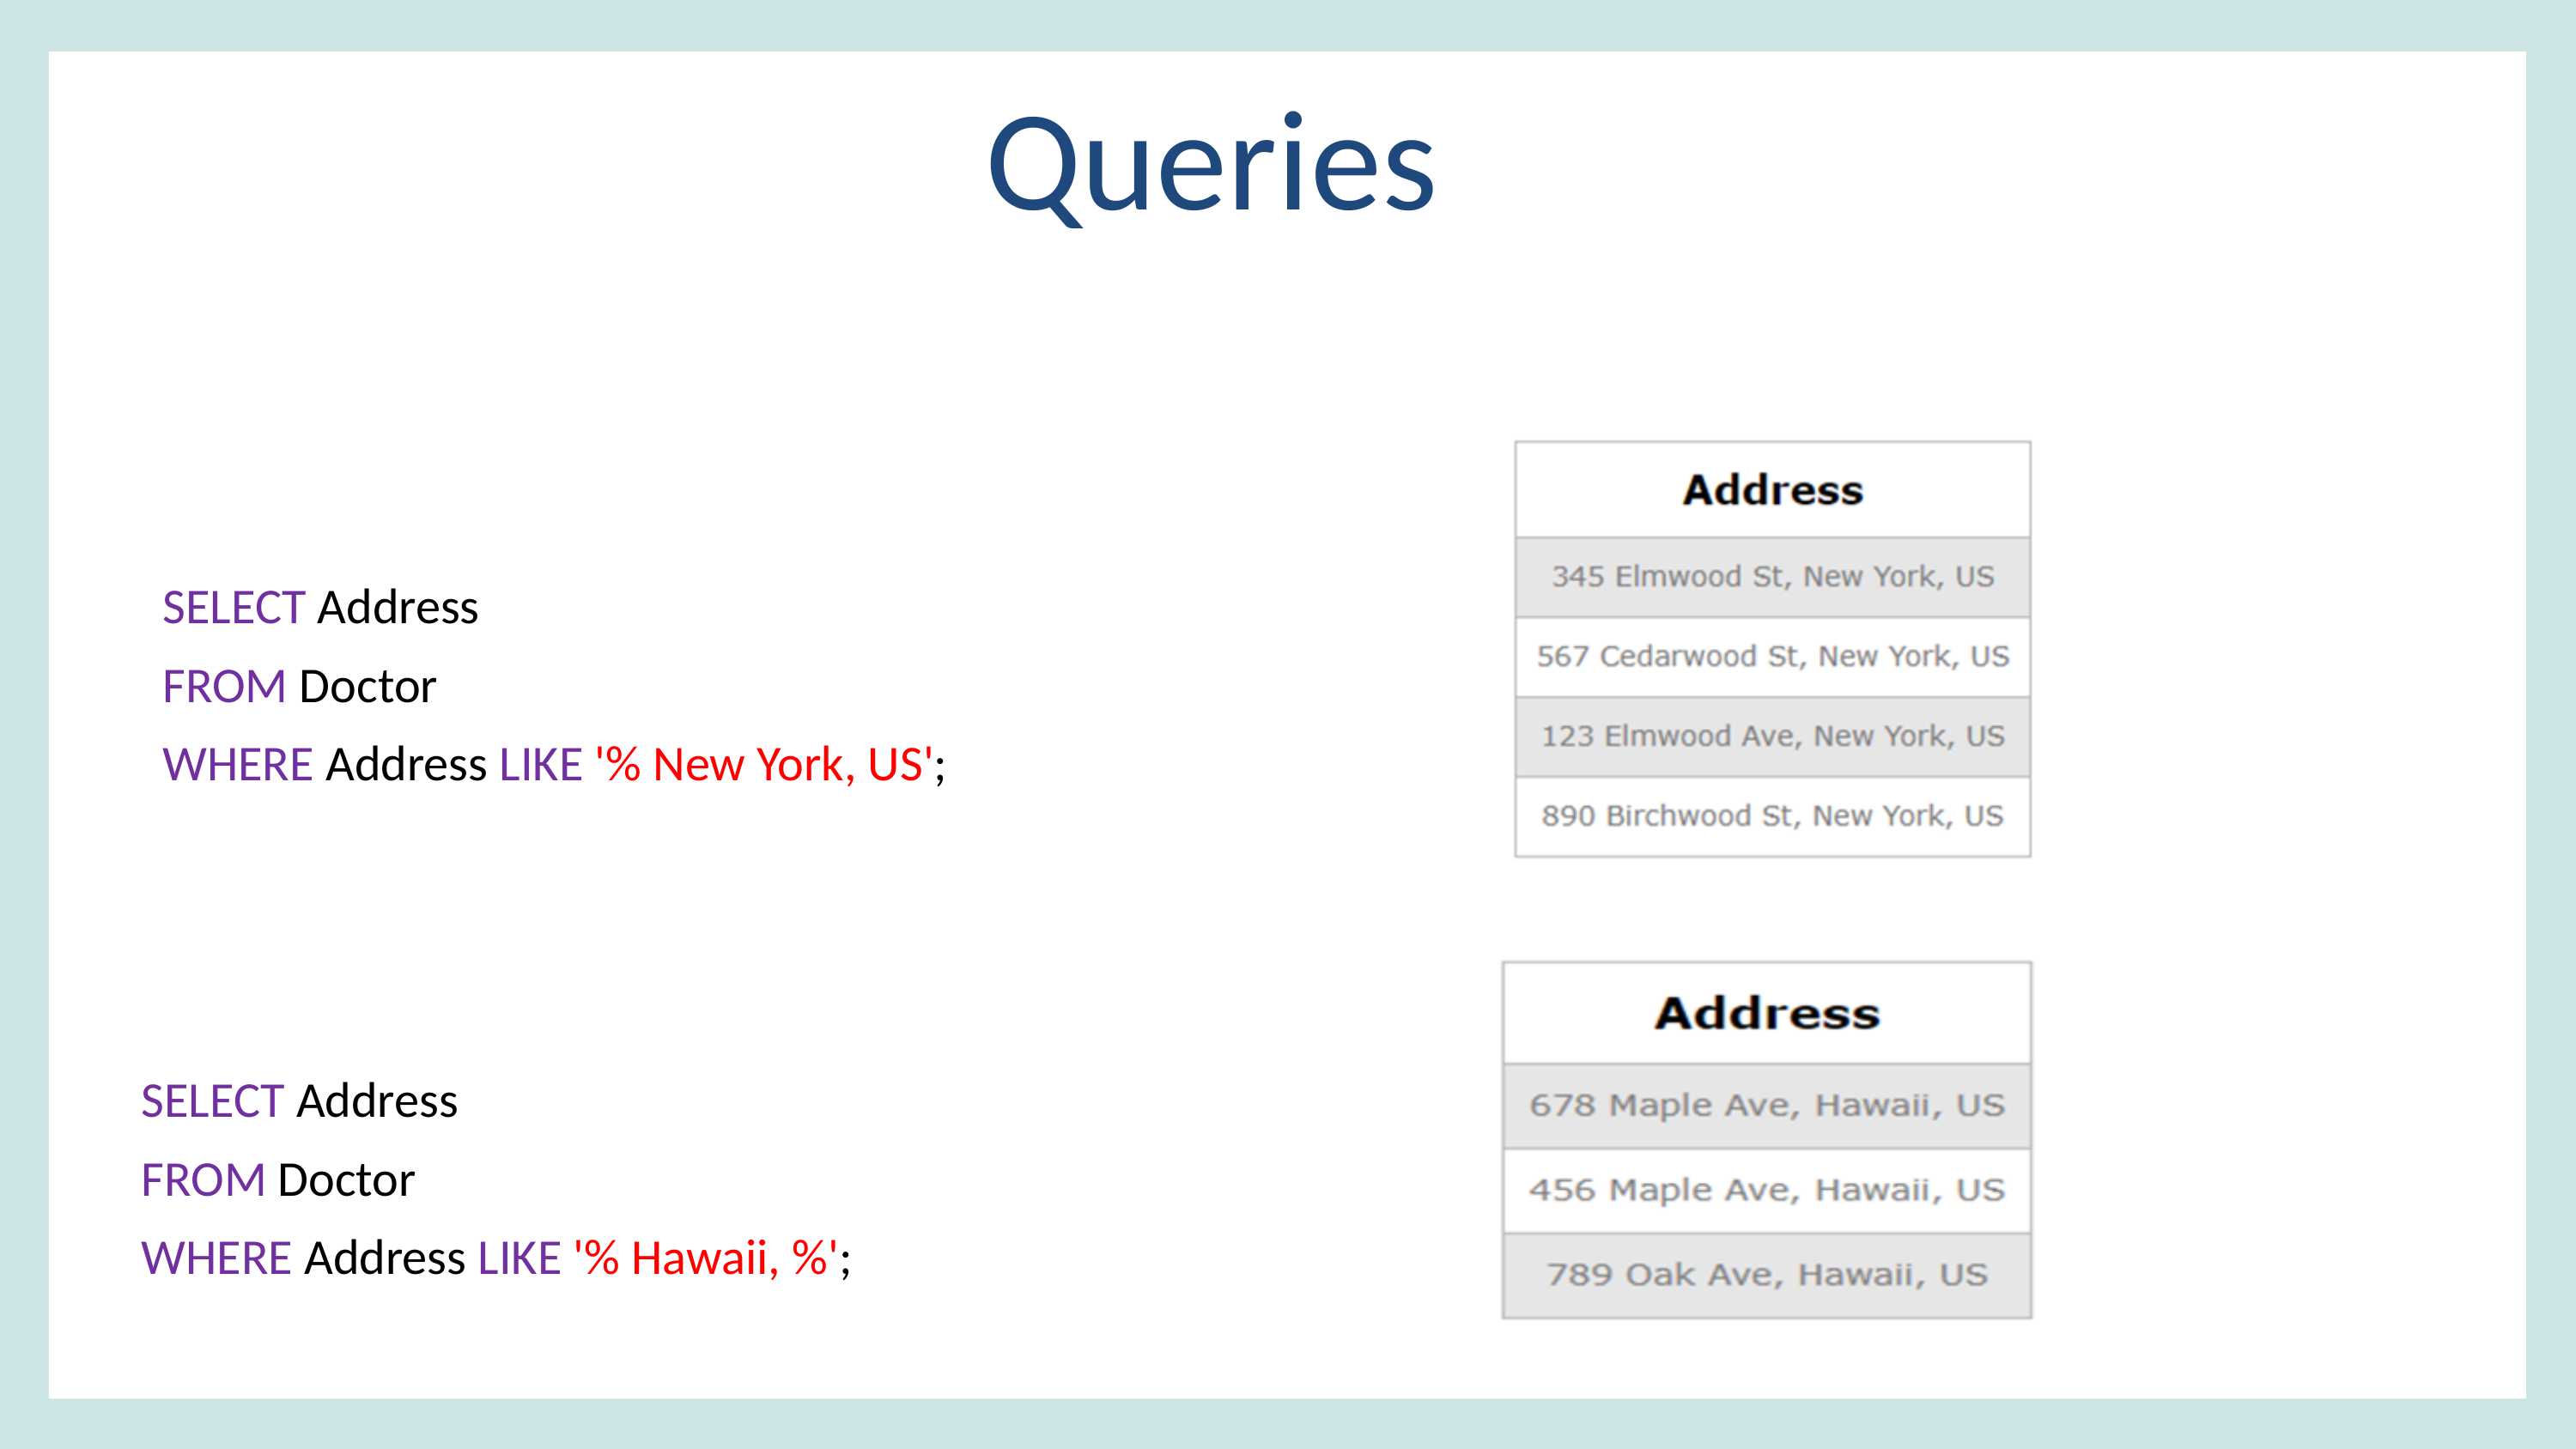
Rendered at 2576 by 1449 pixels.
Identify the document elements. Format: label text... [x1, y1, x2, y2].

picture [1427, 938, 2062, 1369]
text_box Queries [567, 48, 1856, 245]
text_box SELECT Address FROM Doctor WHERE Address LIKE '% Hawaii, %'; [128, 1057, 913, 1344]
text_box SELECT Address FROM Doctor WHERE Address LIKE '% New York, US'; [149, 563, 977, 851]
picture [1449, 423, 2083, 886]
